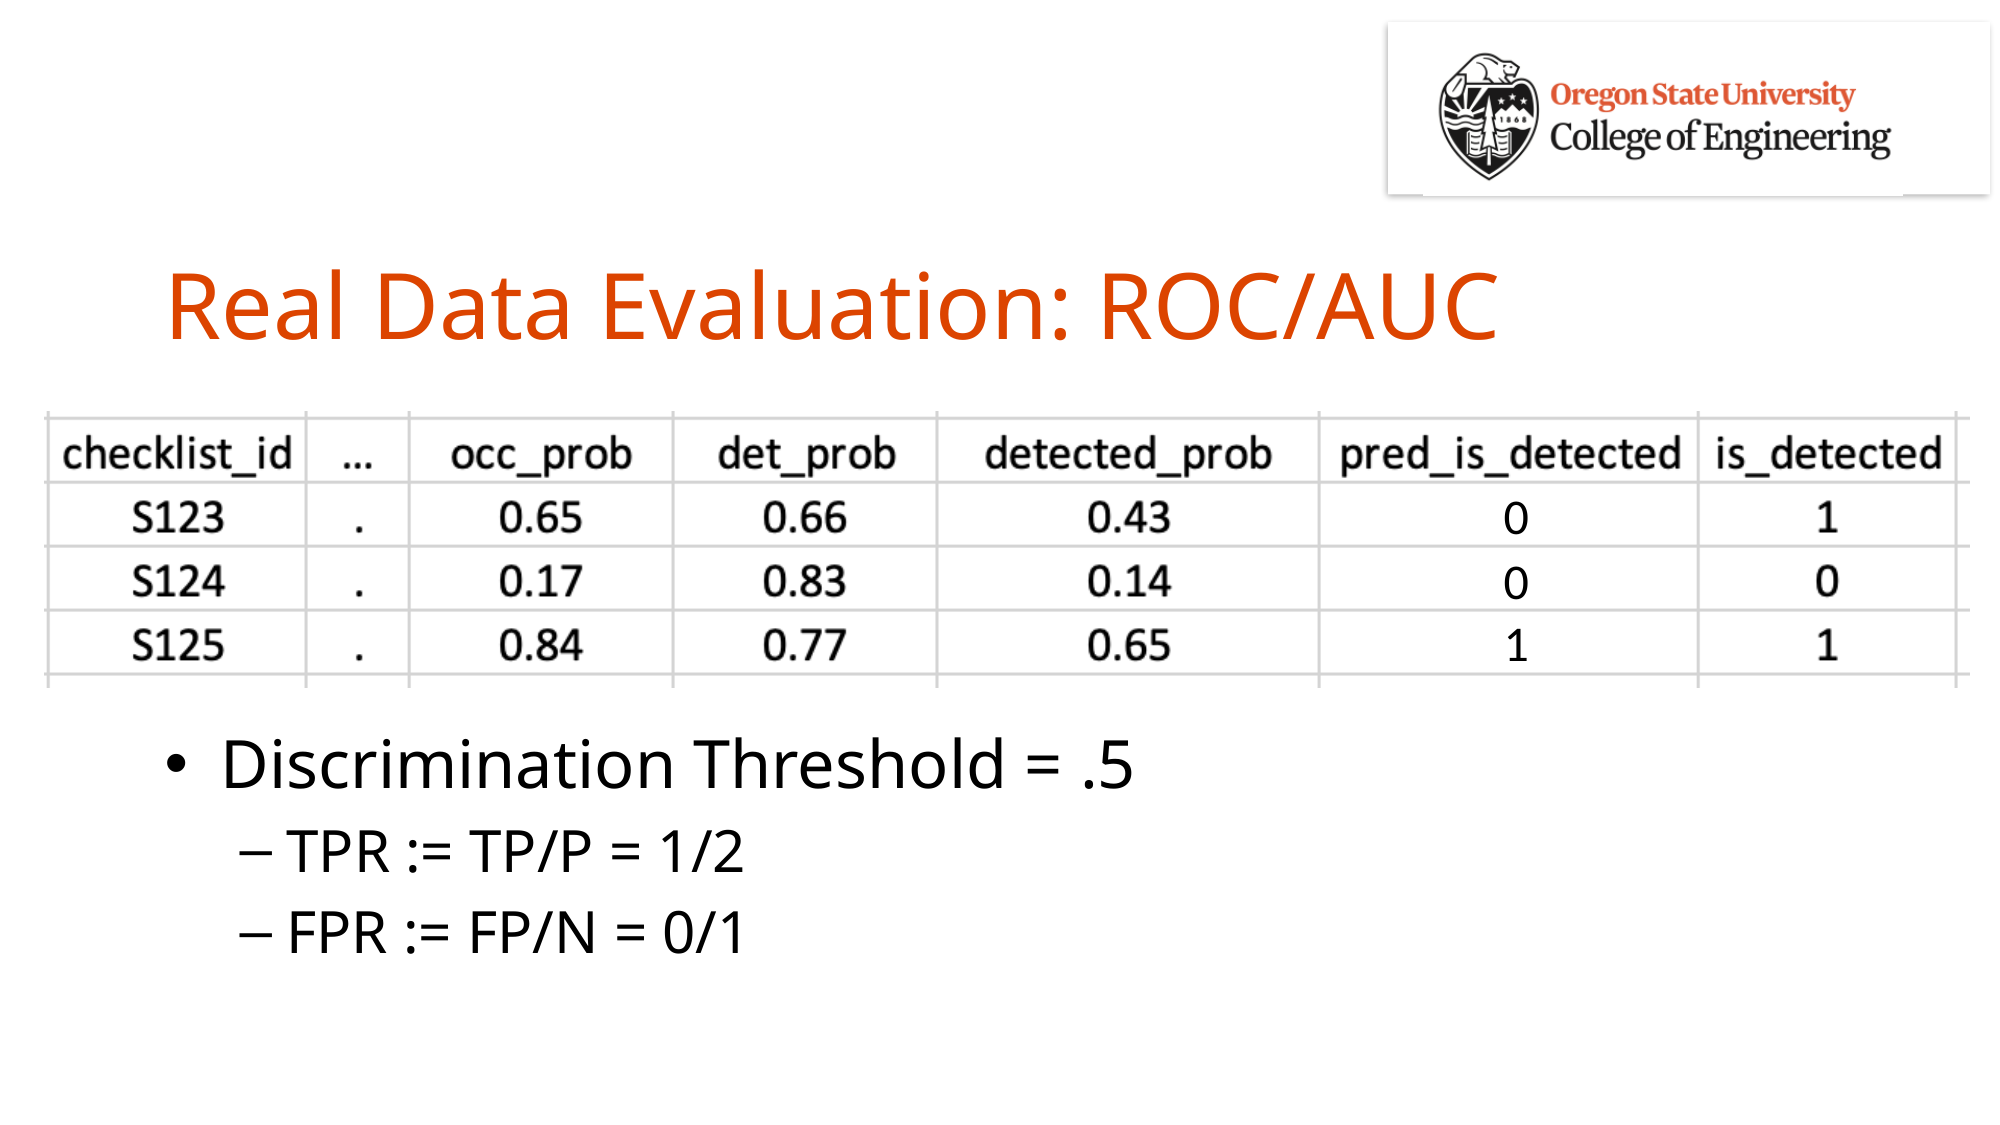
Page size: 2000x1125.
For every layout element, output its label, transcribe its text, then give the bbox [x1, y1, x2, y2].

title Real Data Evaluation: ROC/AUC [149, 205, 1850, 401]
picture [1423, 43, 1903, 197]
text_box [1387, 21, 1991, 195]
picture [44, 411, 1970, 688]
list Discrimination Threshold = .5 TPR := TP/P = 1/2 FPR := FP/N = 0/1 [149, 714, 1850, 1005]
